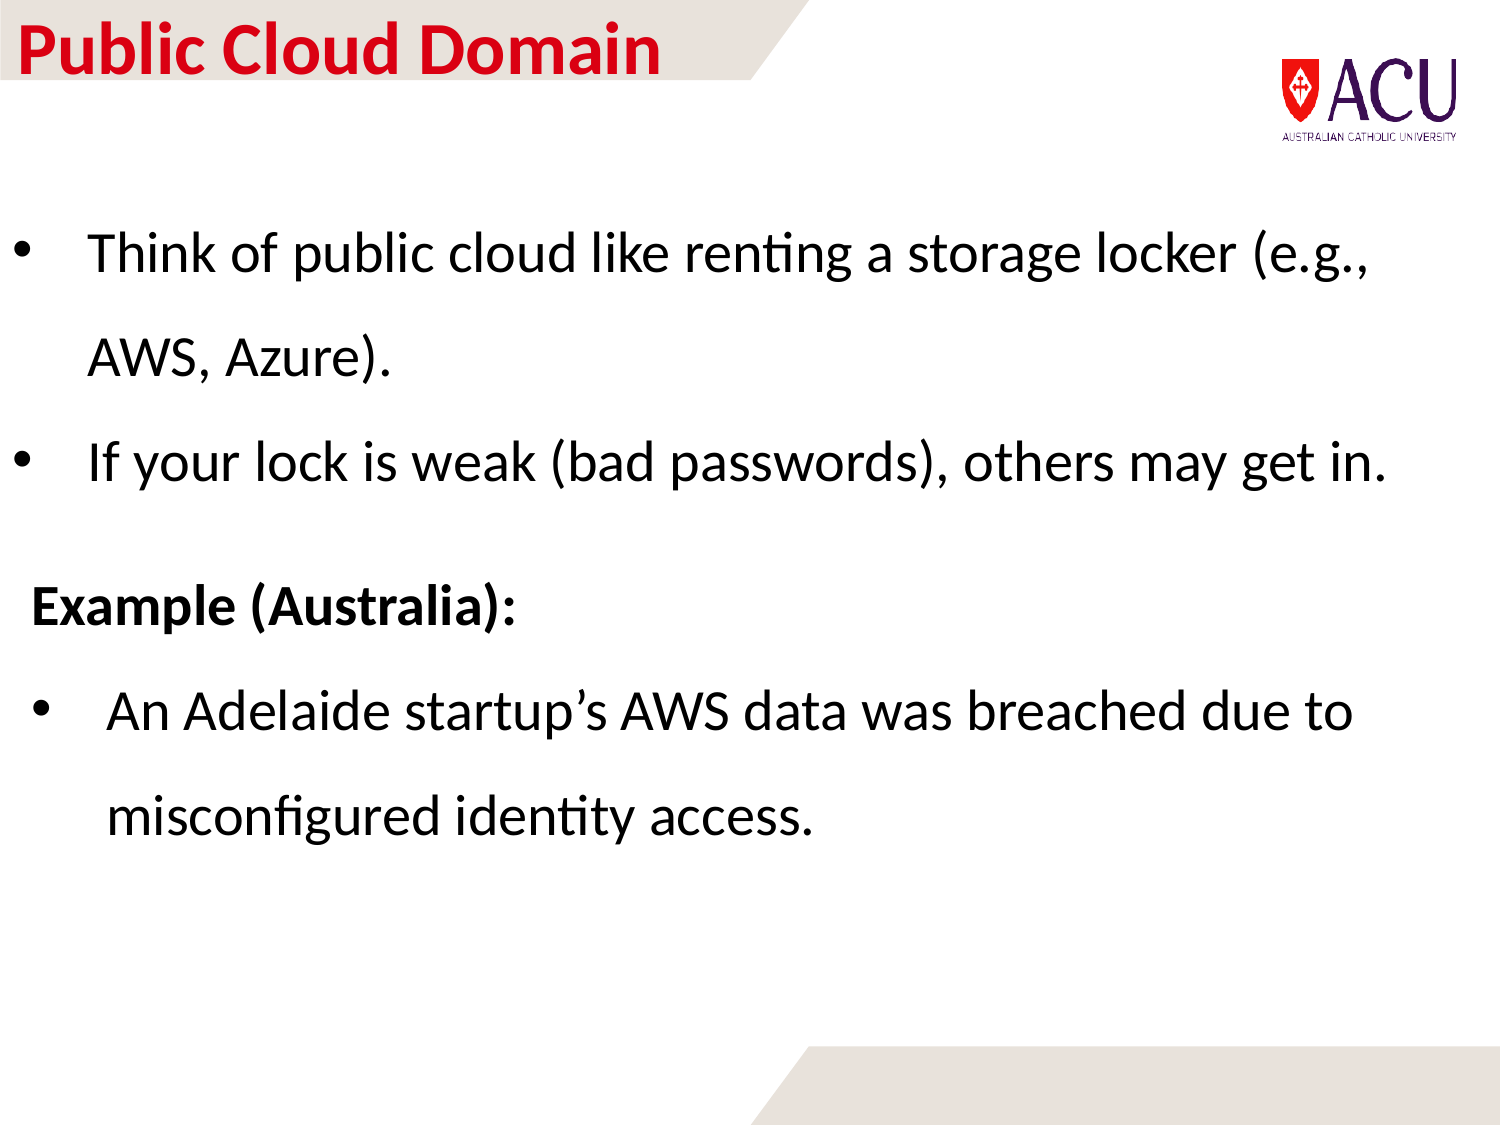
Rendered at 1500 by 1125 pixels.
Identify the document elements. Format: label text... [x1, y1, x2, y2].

title Public Cloud Domain [0, 0, 1202, 171]
text_box Think of public cloud like renting a storage locker (e.g., AWS, Azure). If your lock is weak (bad passwords), others may get in. [0, 171, 1498, 501]
picture [1282, 58, 1456, 141]
text_box Example (Australia): An Adelaide startup’s AWS data was breached due to misconfigured identity access. [16, 525, 1484, 855]
